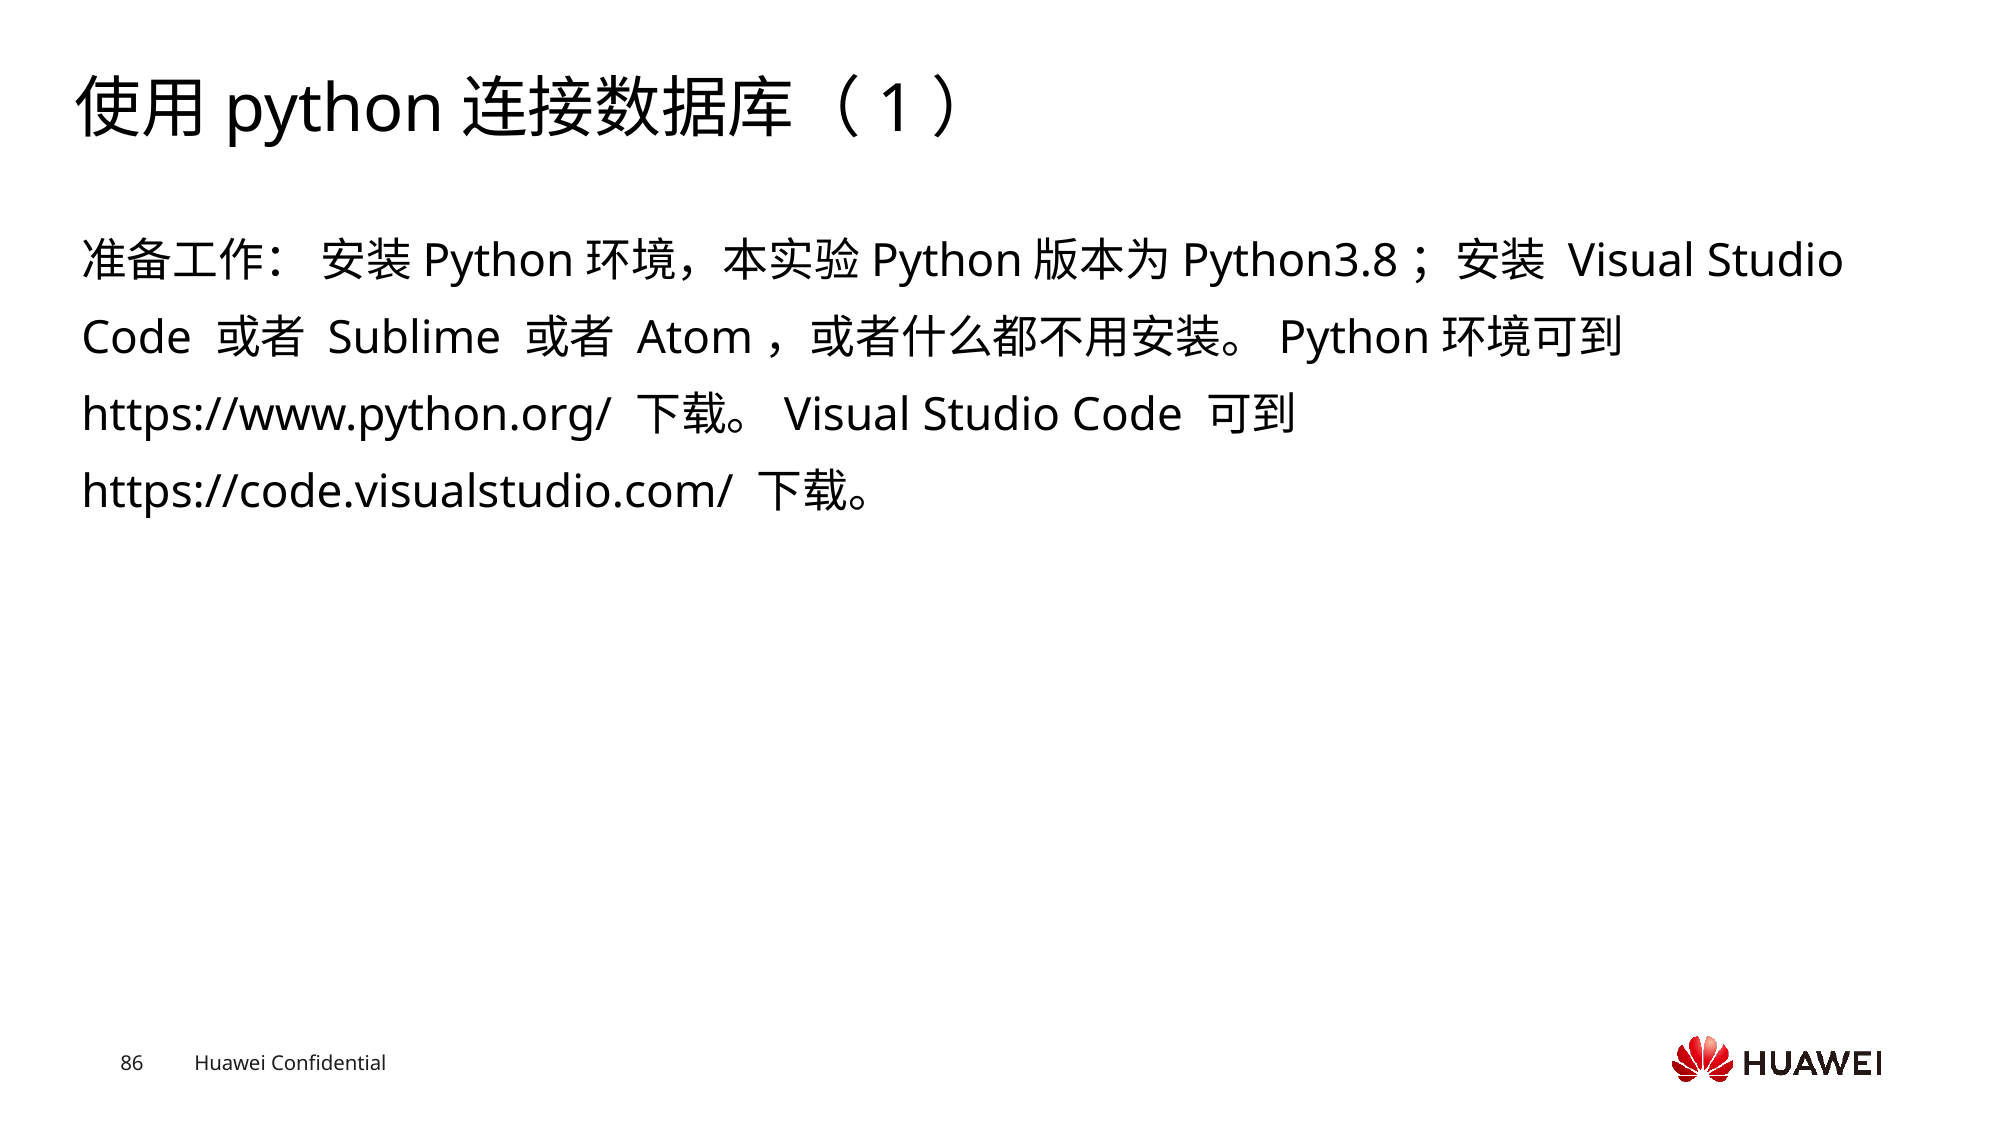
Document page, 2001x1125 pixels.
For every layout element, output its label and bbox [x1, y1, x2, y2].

text_box [66, 201, 1874, 524]
title [74, 73, 1928, 238]
picture [1672, 1036, 1881, 1082]
